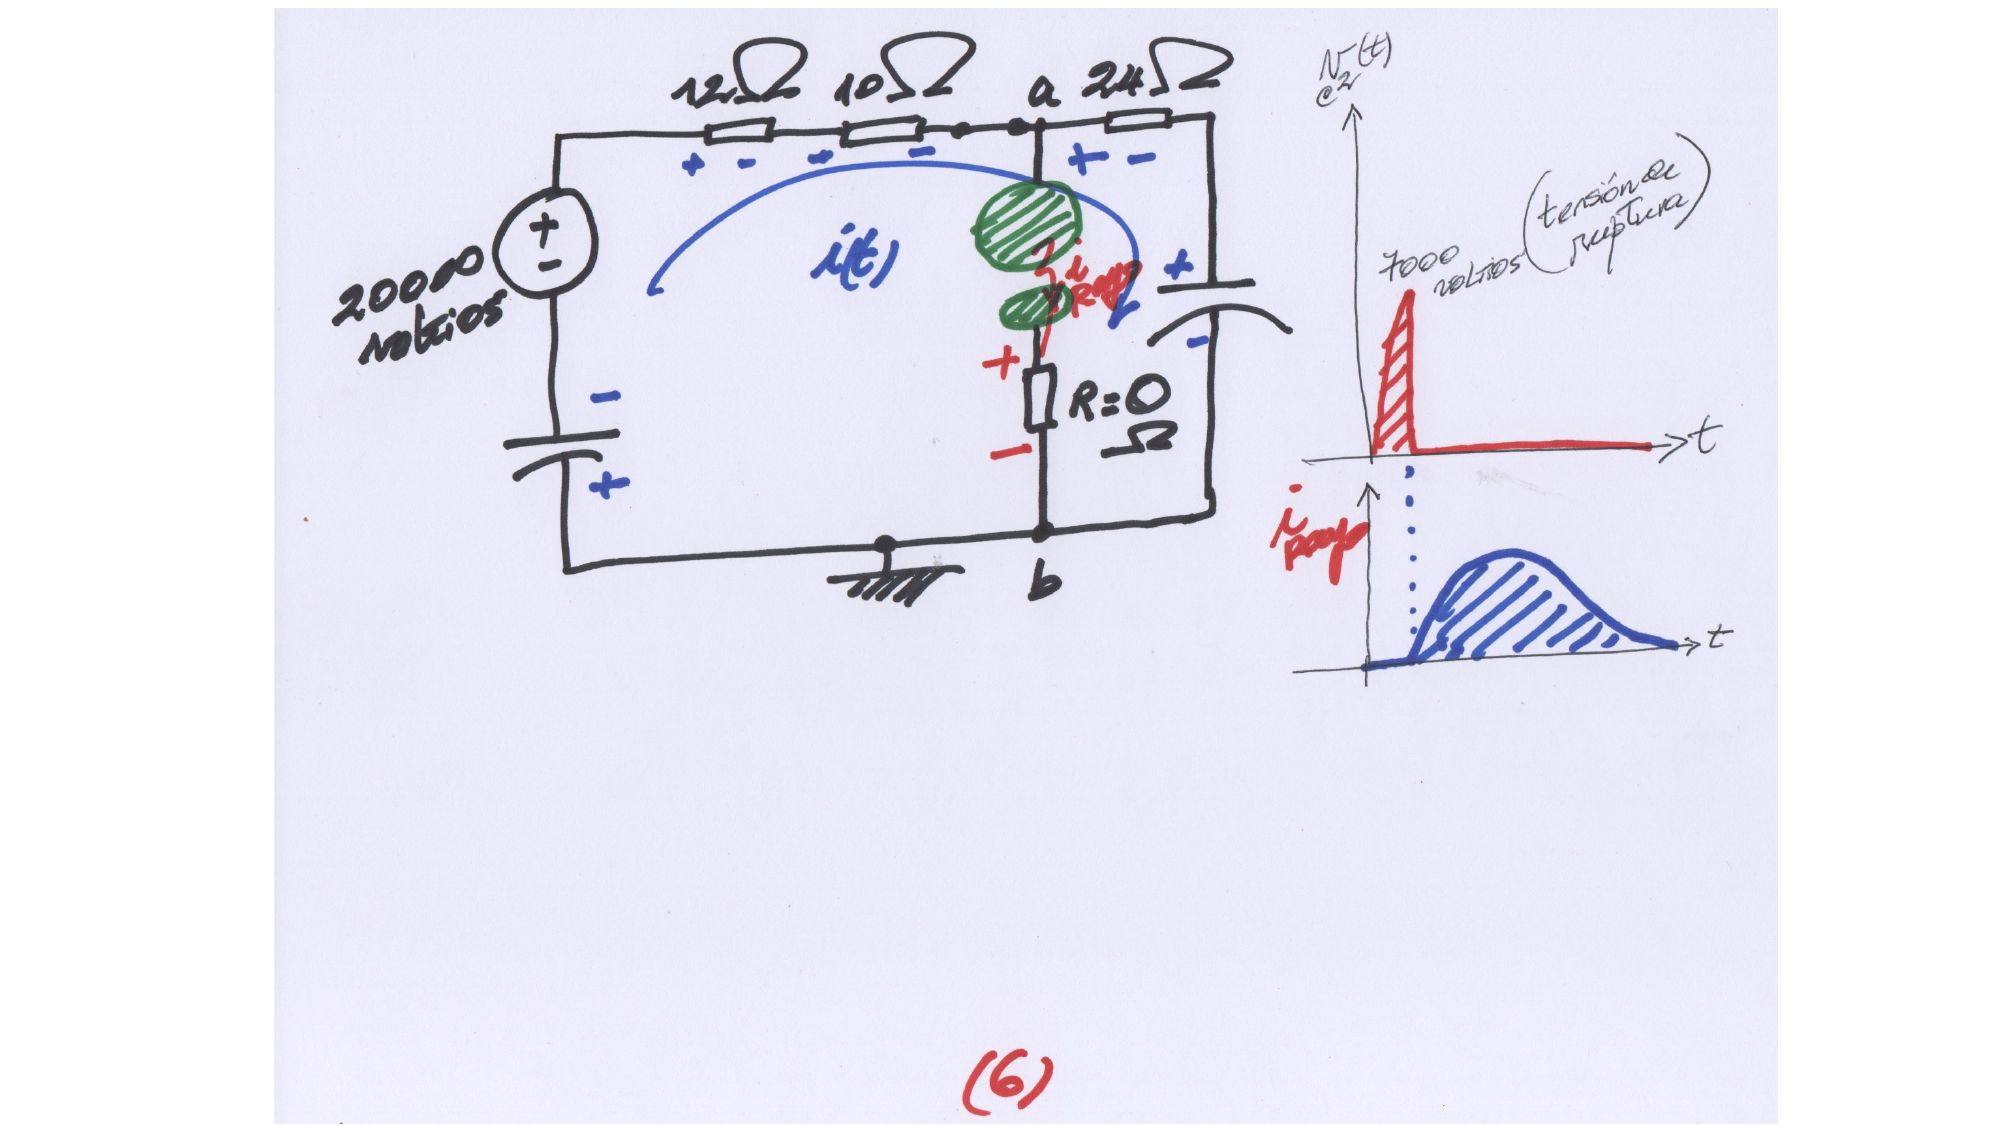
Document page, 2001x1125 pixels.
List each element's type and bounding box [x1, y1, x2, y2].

picture [274, 8, 1778, 1124]
